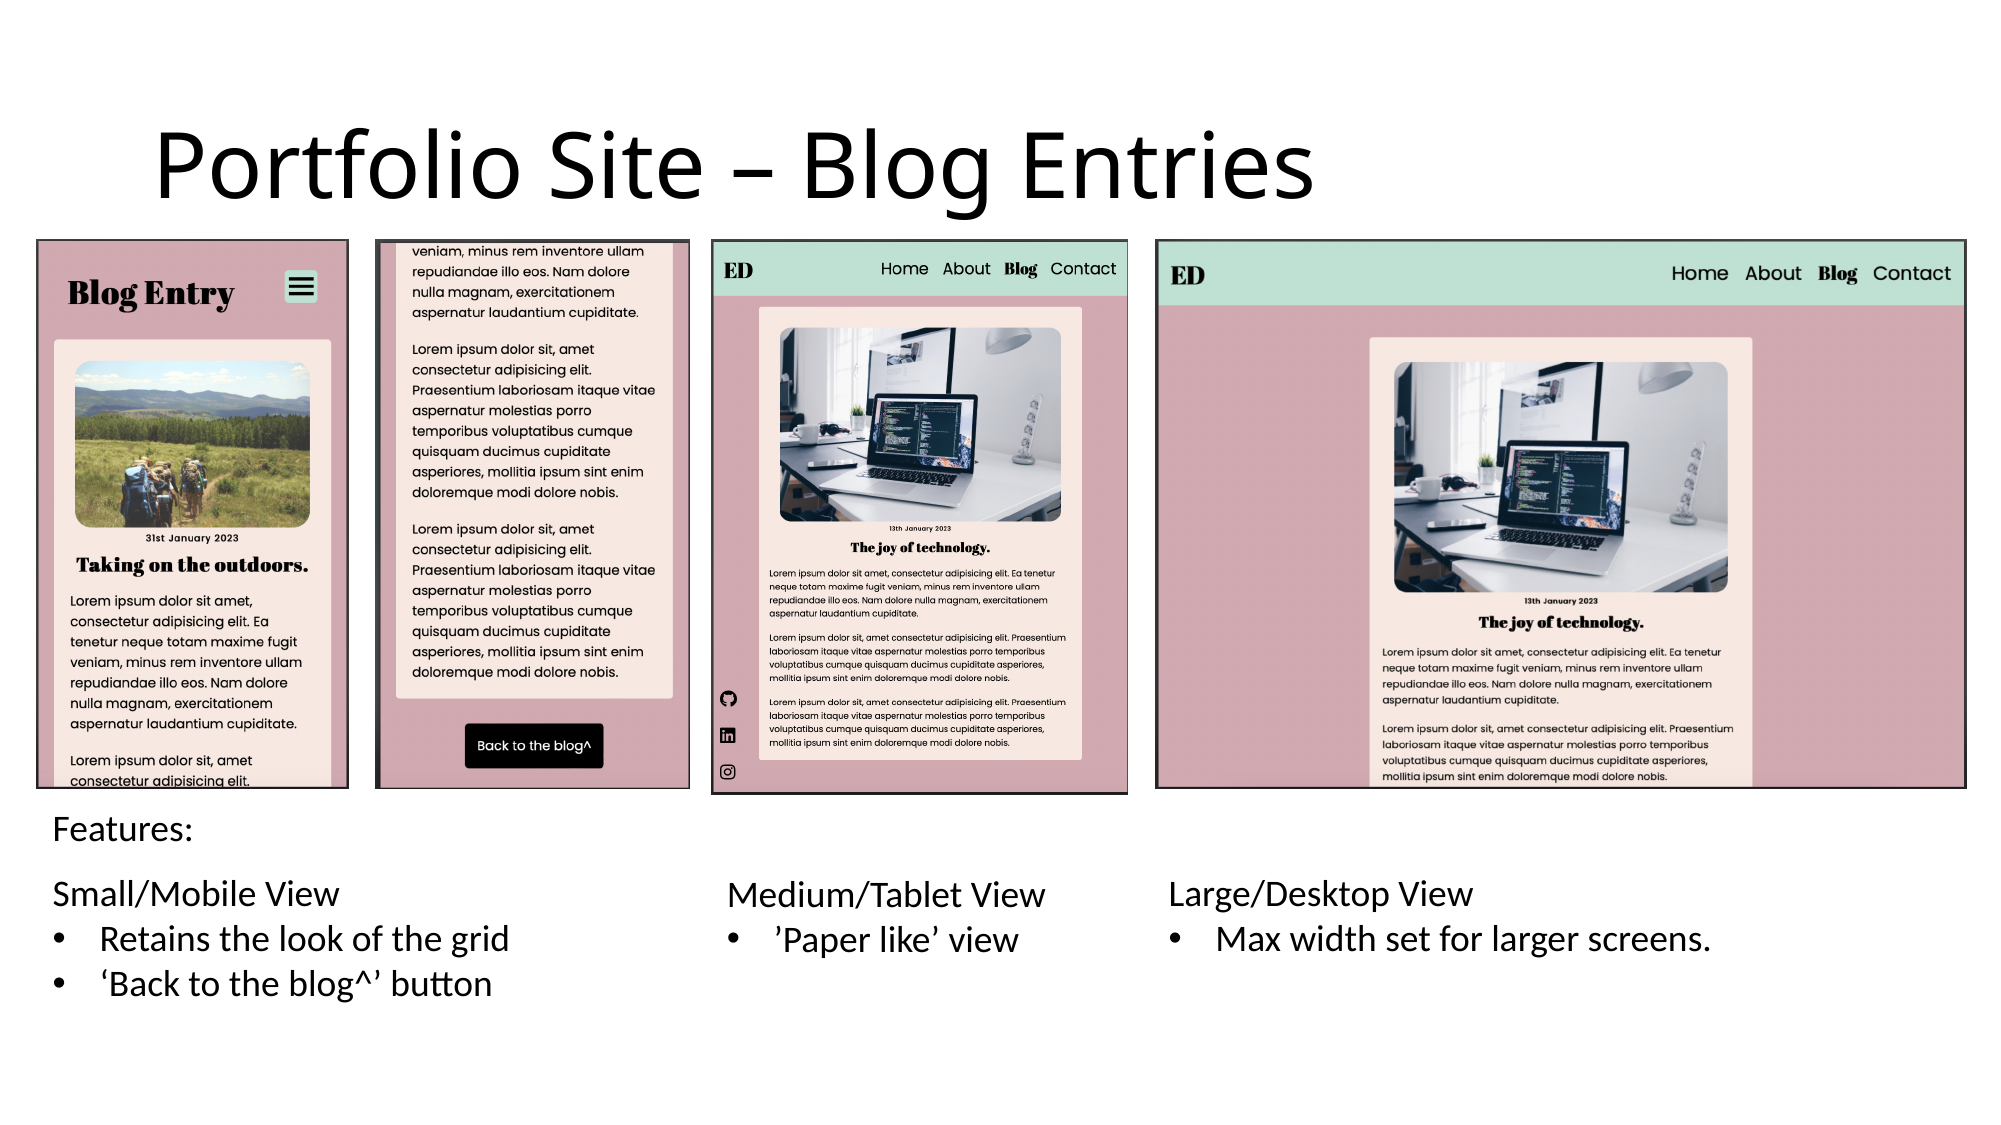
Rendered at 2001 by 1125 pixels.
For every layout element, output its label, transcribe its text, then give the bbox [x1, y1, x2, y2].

text_box Small/Mobile View Retains the look of the grid ‘Back to the blog^’ button [38, 862, 686, 1012]
picture [1155, 239, 1967, 789]
picture [711, 239, 1128, 795]
text_box Large/Desktop View Max width set for larger screens. [1153, 862, 1962, 967]
text_box Features: [37, 796, 507, 856]
picture [375, 239, 690, 789]
picture [36, 239, 349, 789]
title Portfolio Site – Blog Entries [137, 59, 1863, 278]
text_box Medium/Tablet View ’Paper like’ view [712, 862, 1128, 968]
